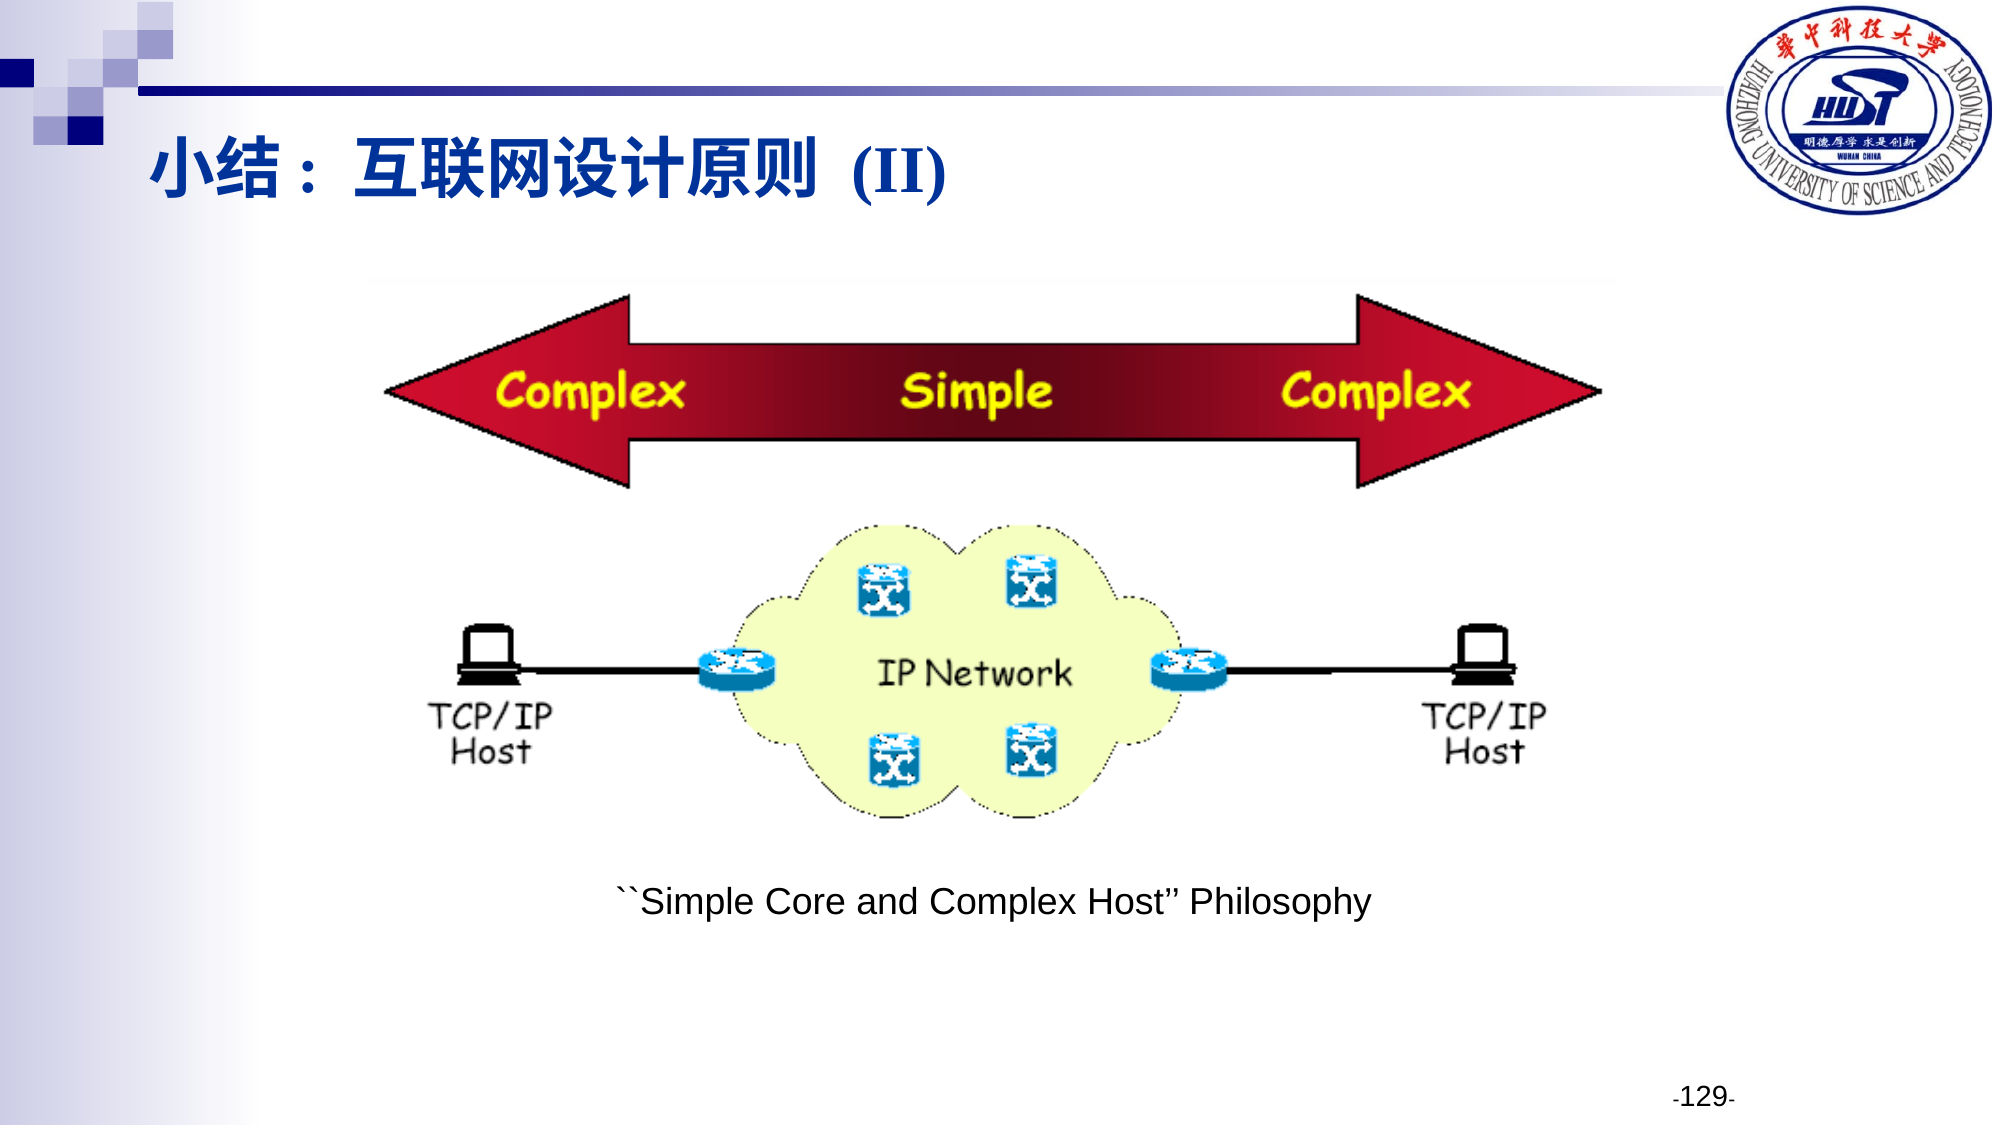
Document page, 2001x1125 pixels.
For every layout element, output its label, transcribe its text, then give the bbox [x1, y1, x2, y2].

text_box ``Simple Core and Complex Host’’ Philosophy [600, 869, 1388, 930]
picture [1724, 1, 1993, 219]
text_box -129- [1400, 1070, 1750, 1125]
title 小结: 互联网设计原则 (II) [133, 112, 1504, 219]
picture [361, 278, 1623, 835]
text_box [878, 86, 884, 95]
